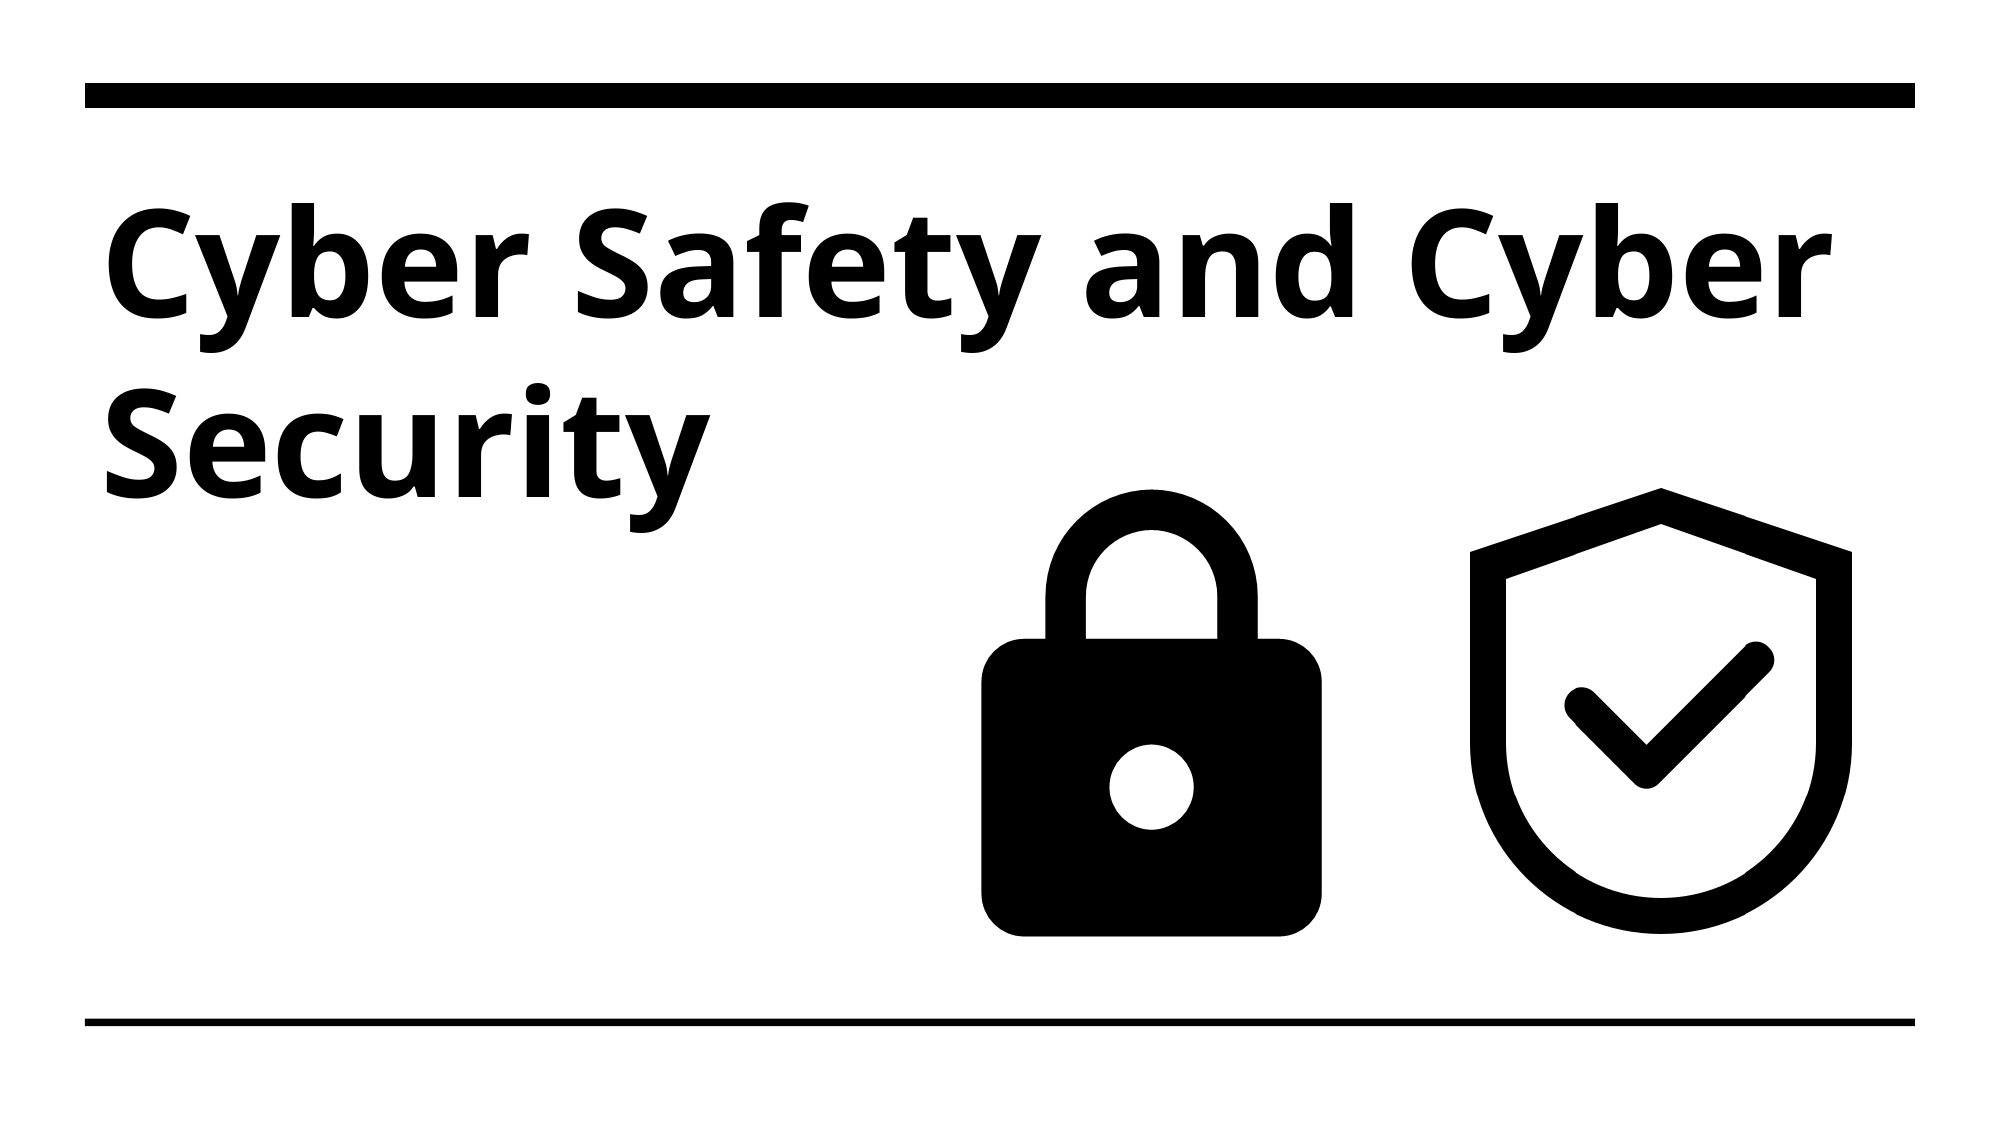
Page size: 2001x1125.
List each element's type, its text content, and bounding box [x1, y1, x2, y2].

title Cyber Safety and Cyber Security [85, 160, 1916, 723]
picture [896, 455, 1915, 978]
